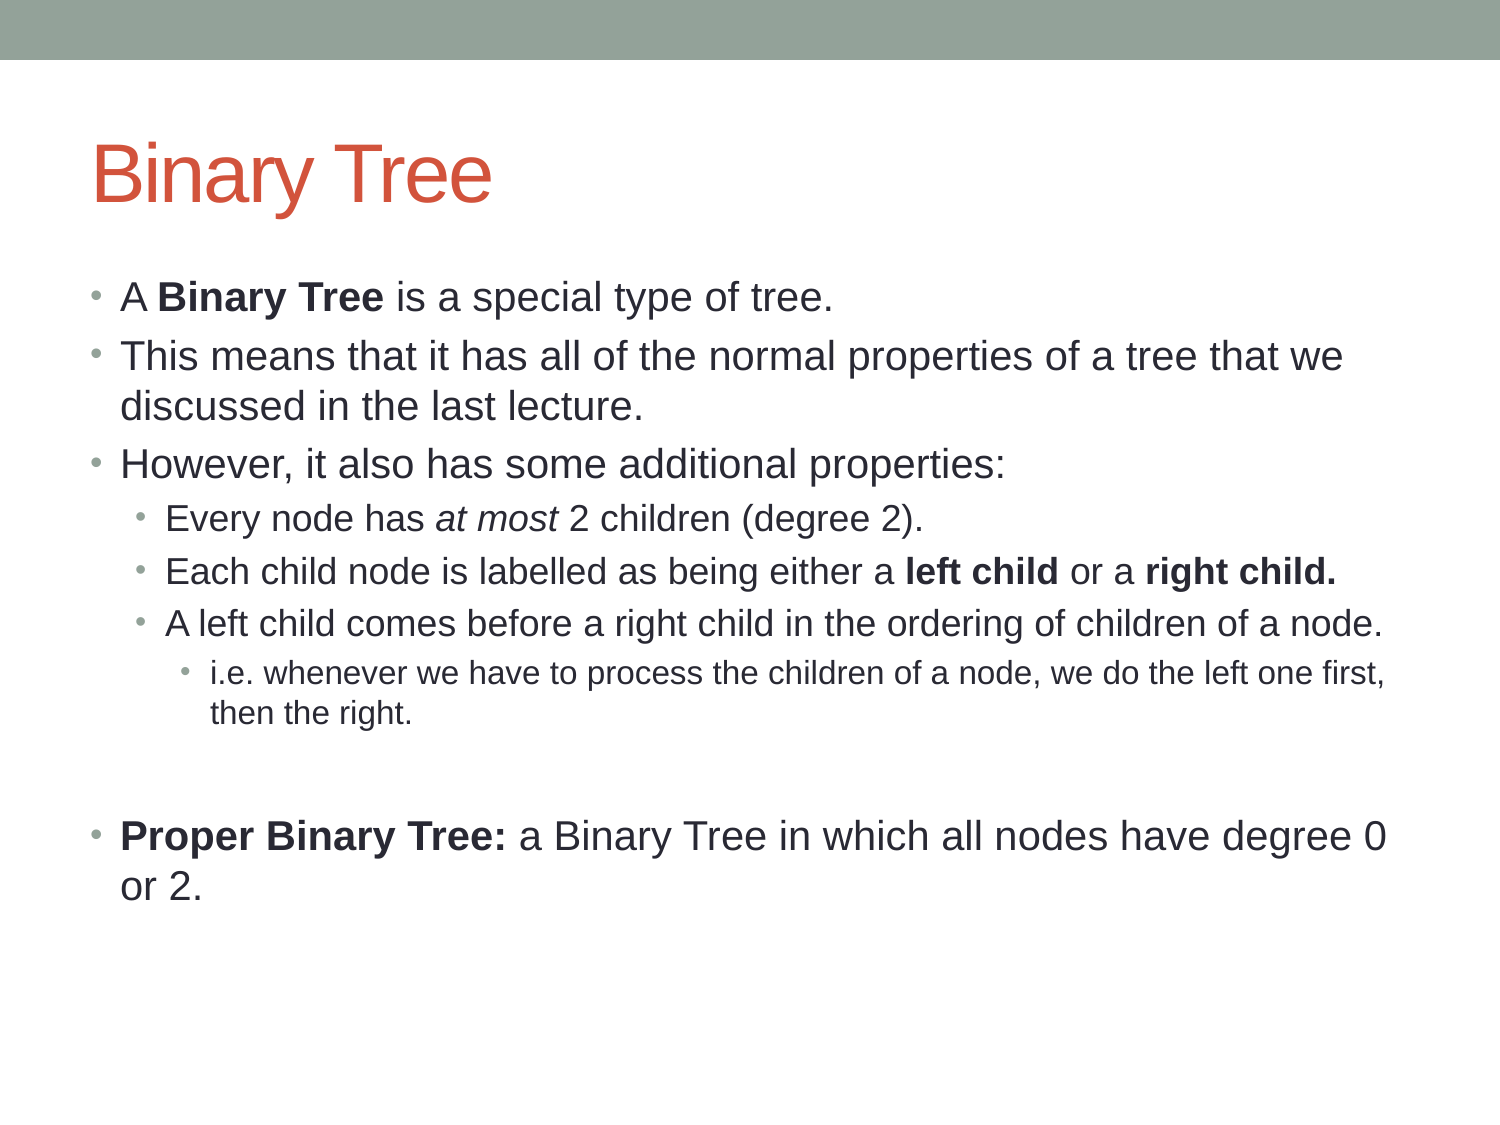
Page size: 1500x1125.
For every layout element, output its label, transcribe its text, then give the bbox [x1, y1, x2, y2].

title Binary Tree [75, 87, 1425, 250]
list A Binary Tree is a special type of tree. This means that it has all of the normal properties of a tree that we discussed in the last lecture. However, it also has some additional properties: Every node has at most 2 children (degree 2). Each child node is labelled as being either a left child or a right child. A left child comes before a right child in the ordering of children of a node. i.e. whenever we have to process the children of a node, we do the left one first, then the right. Proper Binary Tree: a Binary Tree in which all nodes have degree 0 or 2. [75, 262, 1425, 1063]
